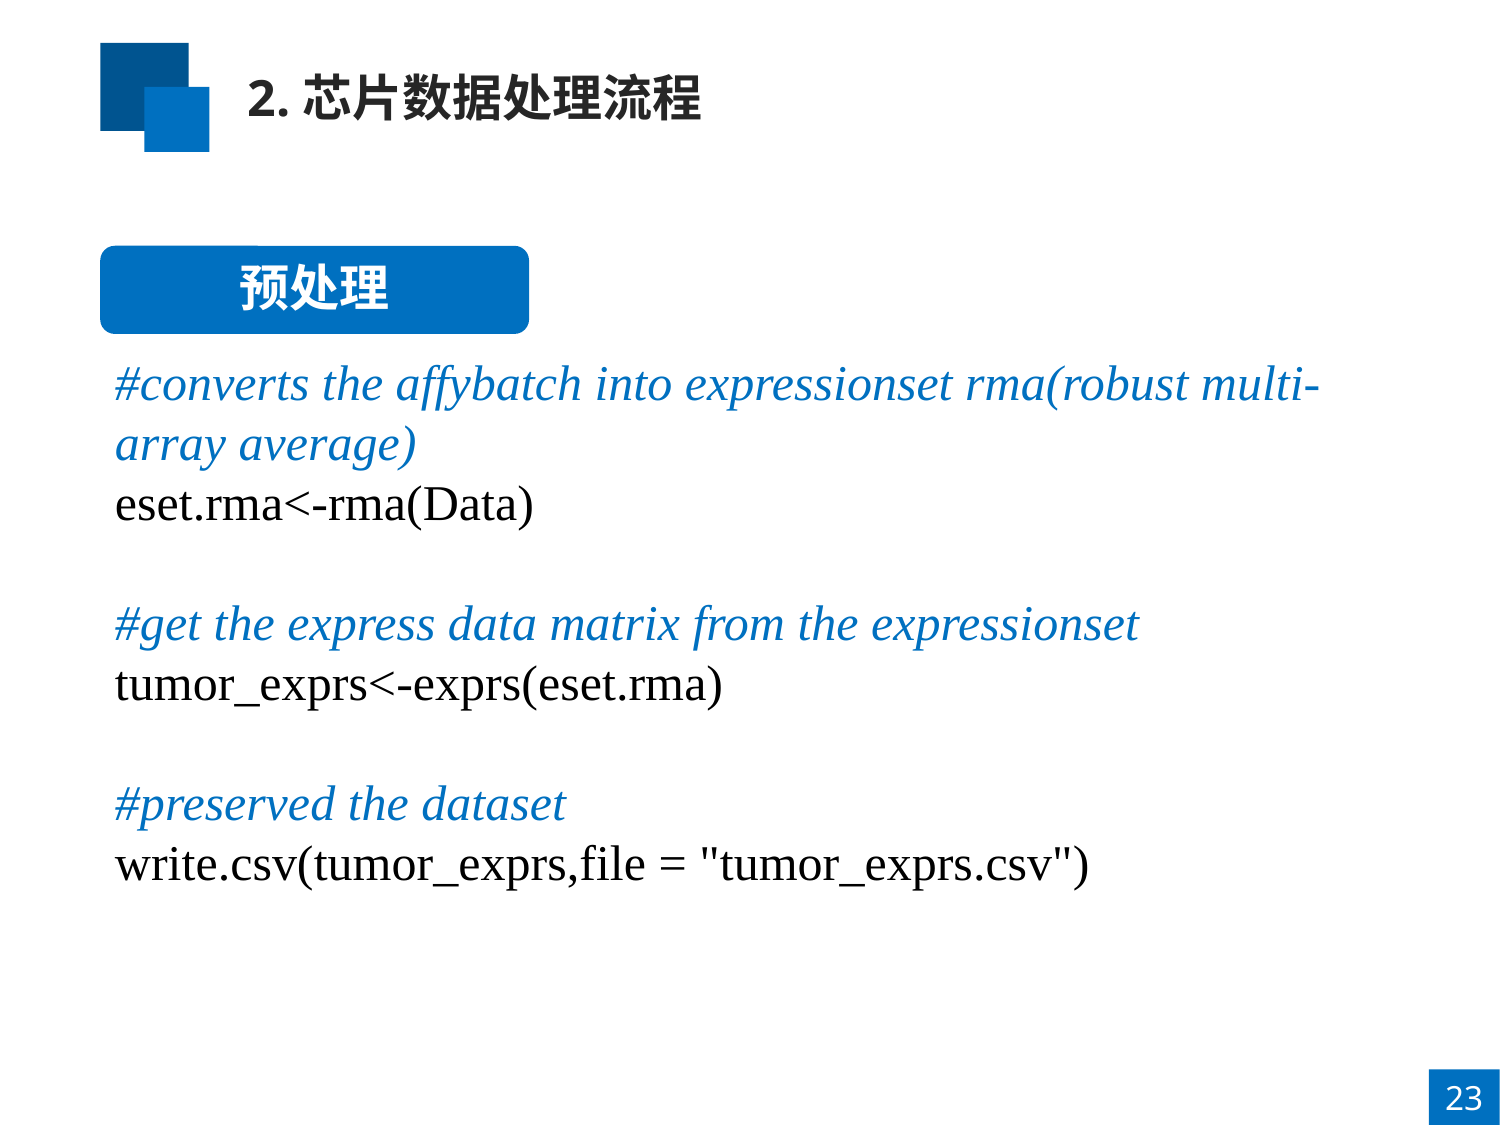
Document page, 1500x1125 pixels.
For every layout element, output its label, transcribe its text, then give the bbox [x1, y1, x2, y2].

text_box 预处理 [99, 244, 531, 335]
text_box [100, 42, 210, 152]
text_box #converts the affybatch into expressionset rma(robust multi-array average) eset.rma<-rma(Data) #get the express data matrix from the expressionset tumor_exprs<-exprs(eset.rma) #preserved the dataset write.csv(tumor_exprs,file = "tumor_exprs.csv") [100, 342, 1368, 898]
text_box 2.芯片数据处理流程 [232, 59, 1400, 135]
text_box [1411, 1069, 1500, 1125]
